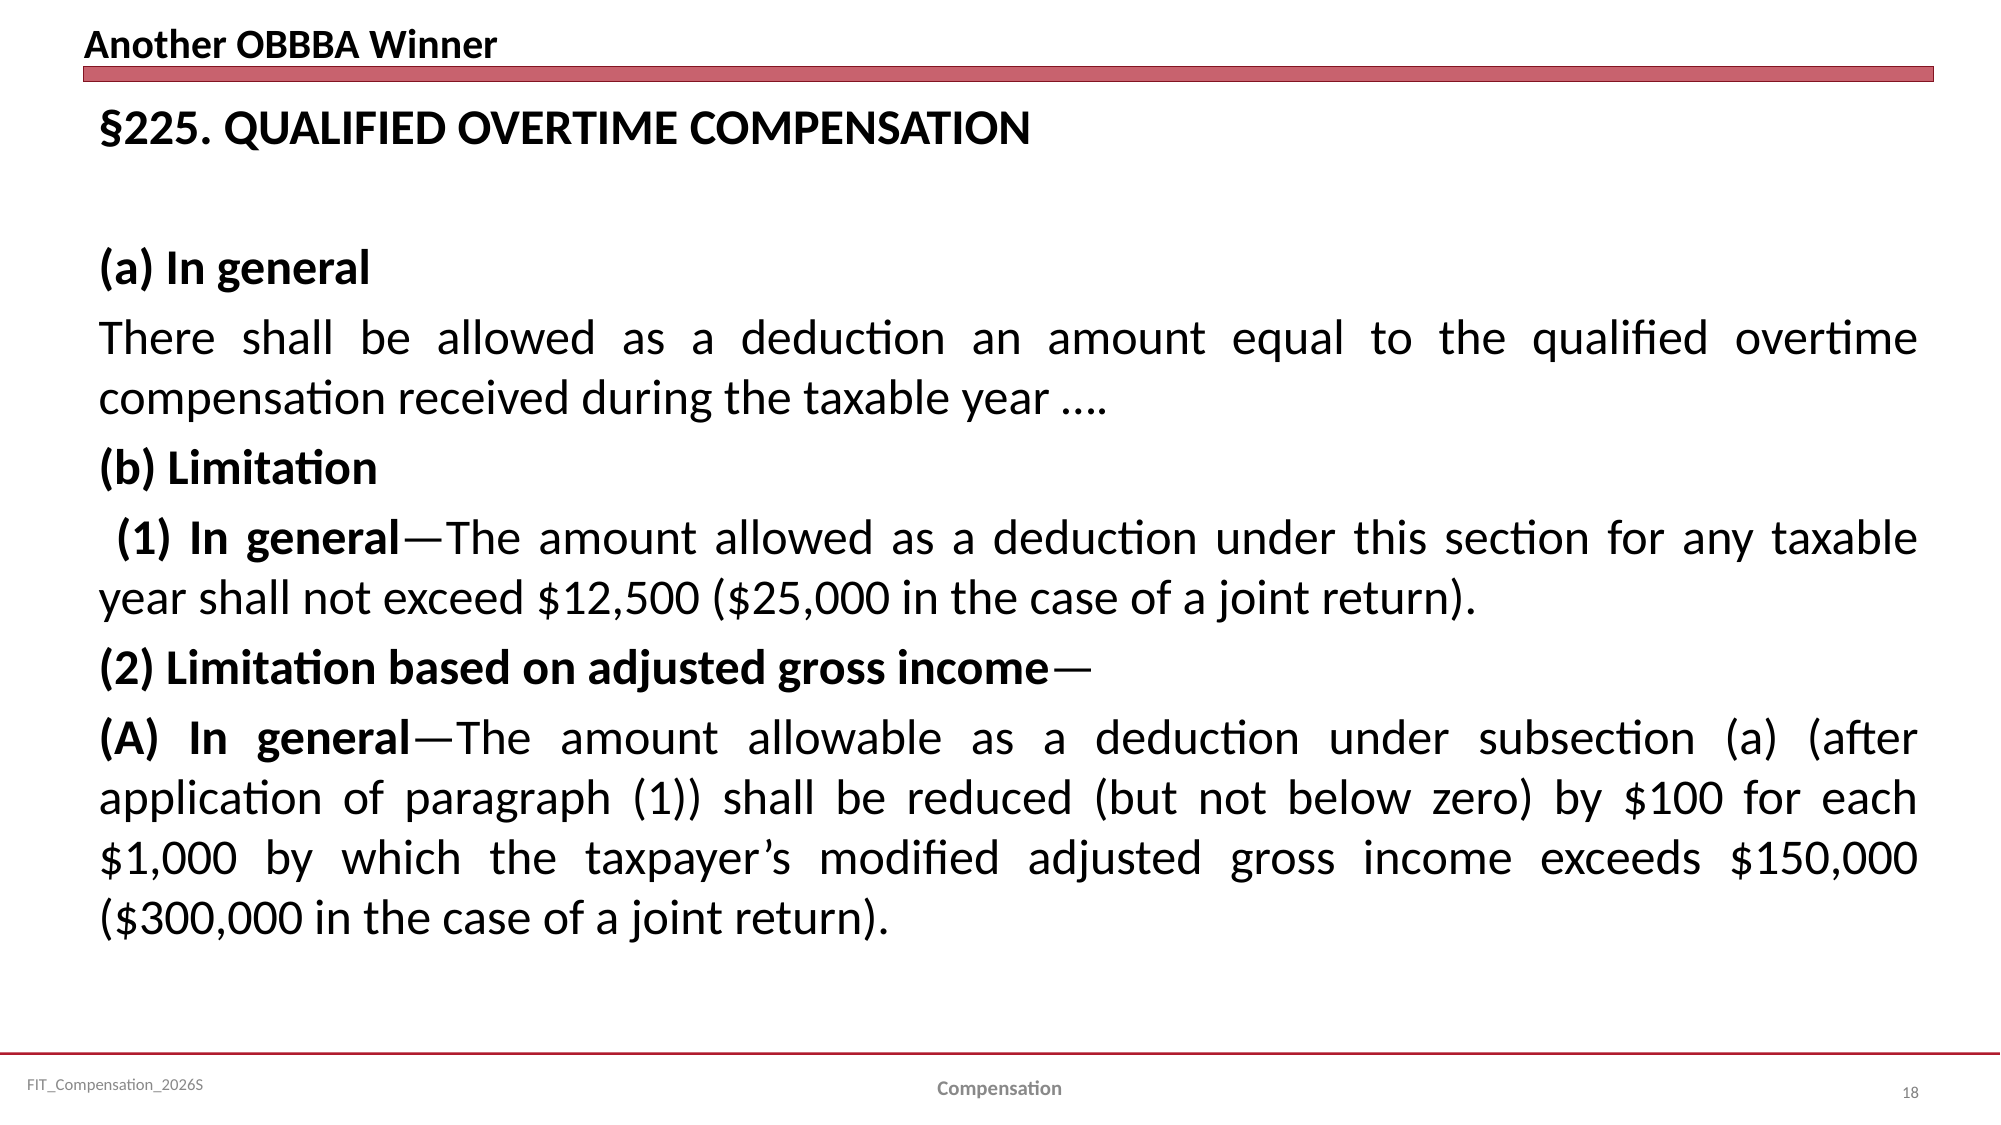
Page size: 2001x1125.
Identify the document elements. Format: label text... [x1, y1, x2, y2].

title Another OBBBA Winner [83, 6, 1935, 67]
slide_number 18 [1834, 1061, 1934, 1122]
list §225. QUALIFIED OVERTIME COMPENSATION (a) In general There shall be allowed as a deduction an amount equal to the qualified overtime compensation received during the taxable year …. (b) Limitation (1) In general—The amount allowed as a deduction under this section for any taxable year shall not exceed $12,500 ($25,000 in the case of a joint return). (2) Limitation based on adjusted gross income— (A) In general—The amount allowable as a deduction under subsection (a) (after application of paragraph (1)) shall be reduced (but not below zero) by $100 for each $1,000 by which the taxpayer’s modified adjusted gross income exceeds $150,000 ($300,000 in the case of a joint return). [83, 87, 1934, 1041]
footer Compensation [683, 1056, 1317, 1117]
